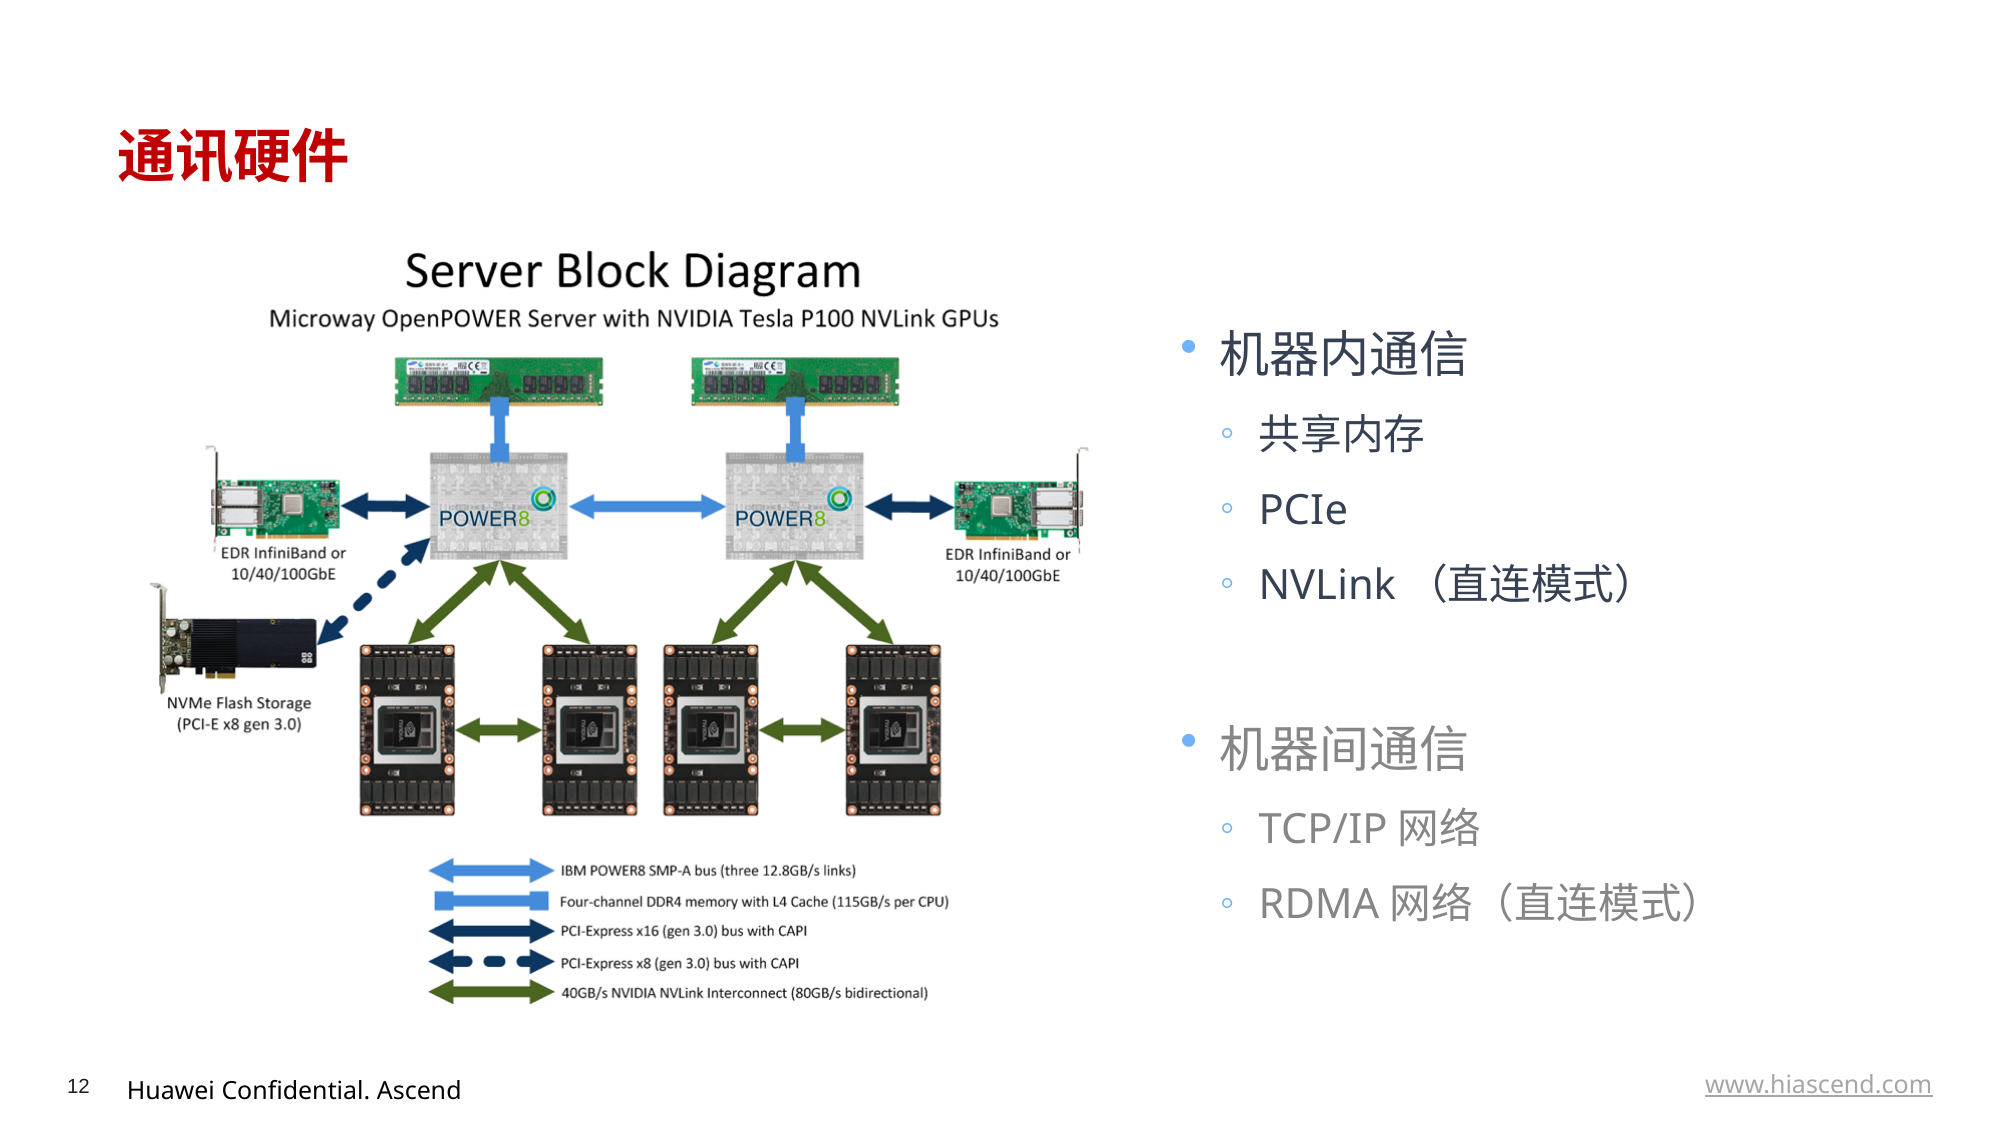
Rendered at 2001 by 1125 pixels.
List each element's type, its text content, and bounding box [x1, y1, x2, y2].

list 机器内通信 共享内存 PCIe NVLink（直连模式） 机器间通信 TCP/IP网络 RDMA网络（直连模式） [1165, 231, 1901, 988]
title 通讯硬件 [102, 111, 1901, 209]
picture [146, 231, 1095, 1005]
